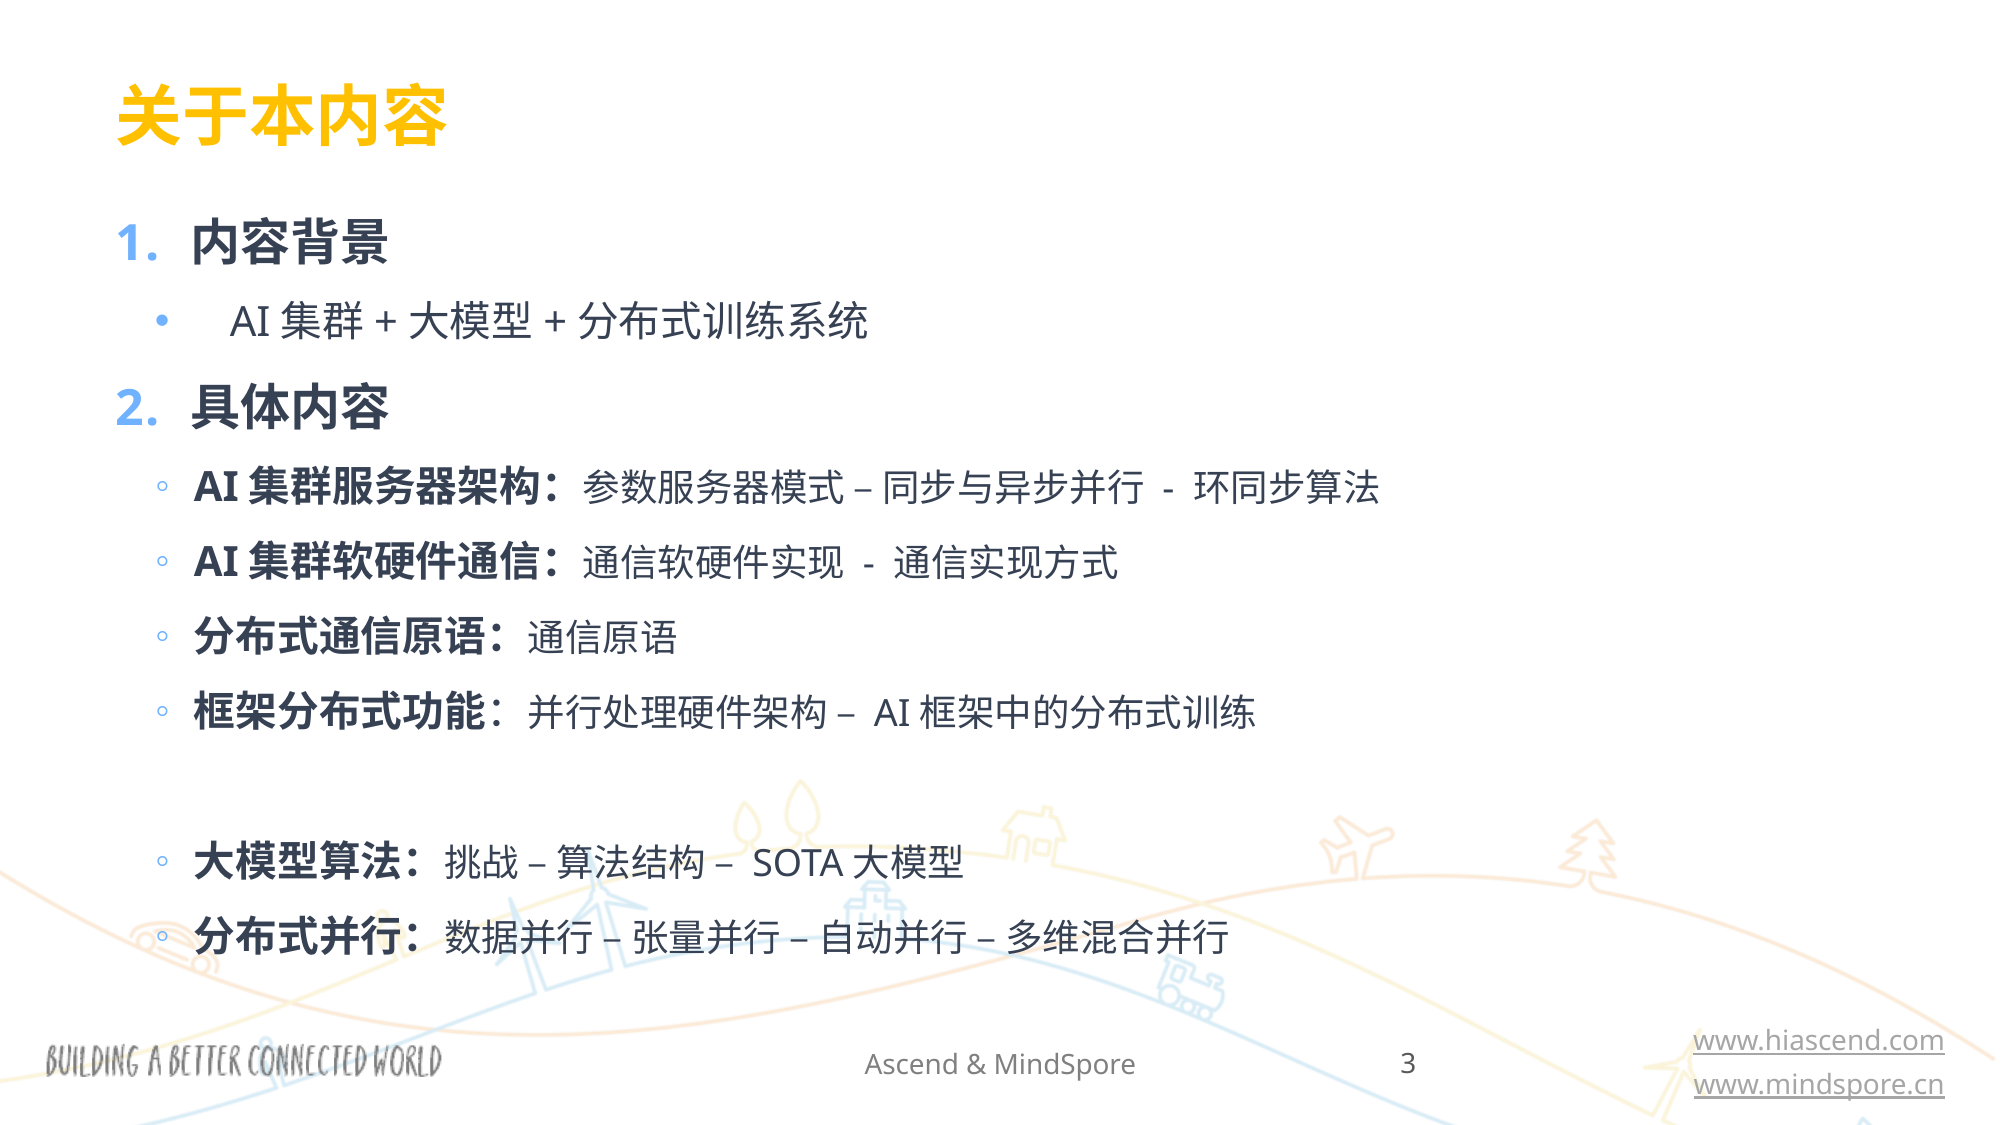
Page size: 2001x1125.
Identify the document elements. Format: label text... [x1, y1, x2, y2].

text_box 内容背景 AI集群+大模型+分布式训练系统 具体内容 AI集群服务器架构：参数服务器模式 – 同步与异步并行 - 环同步算法 AI集群软硬件通信：通信软硬件实现 - 通信实现方式 分布式通信原语：通信原语 框架分布式功能：并行处理硬件架构 – AI框架中的分布式训练 大模型算法：挑战 – 算法结构 – SOTA大模型 分布式并行：数据并行 – 张量并行 – 自动并行 – 多维混合并行 [101, 172, 1900, 975]
text_box 关于本内容 [101, 66, 1900, 163]
picture [23, 1023, 468, 1105]
